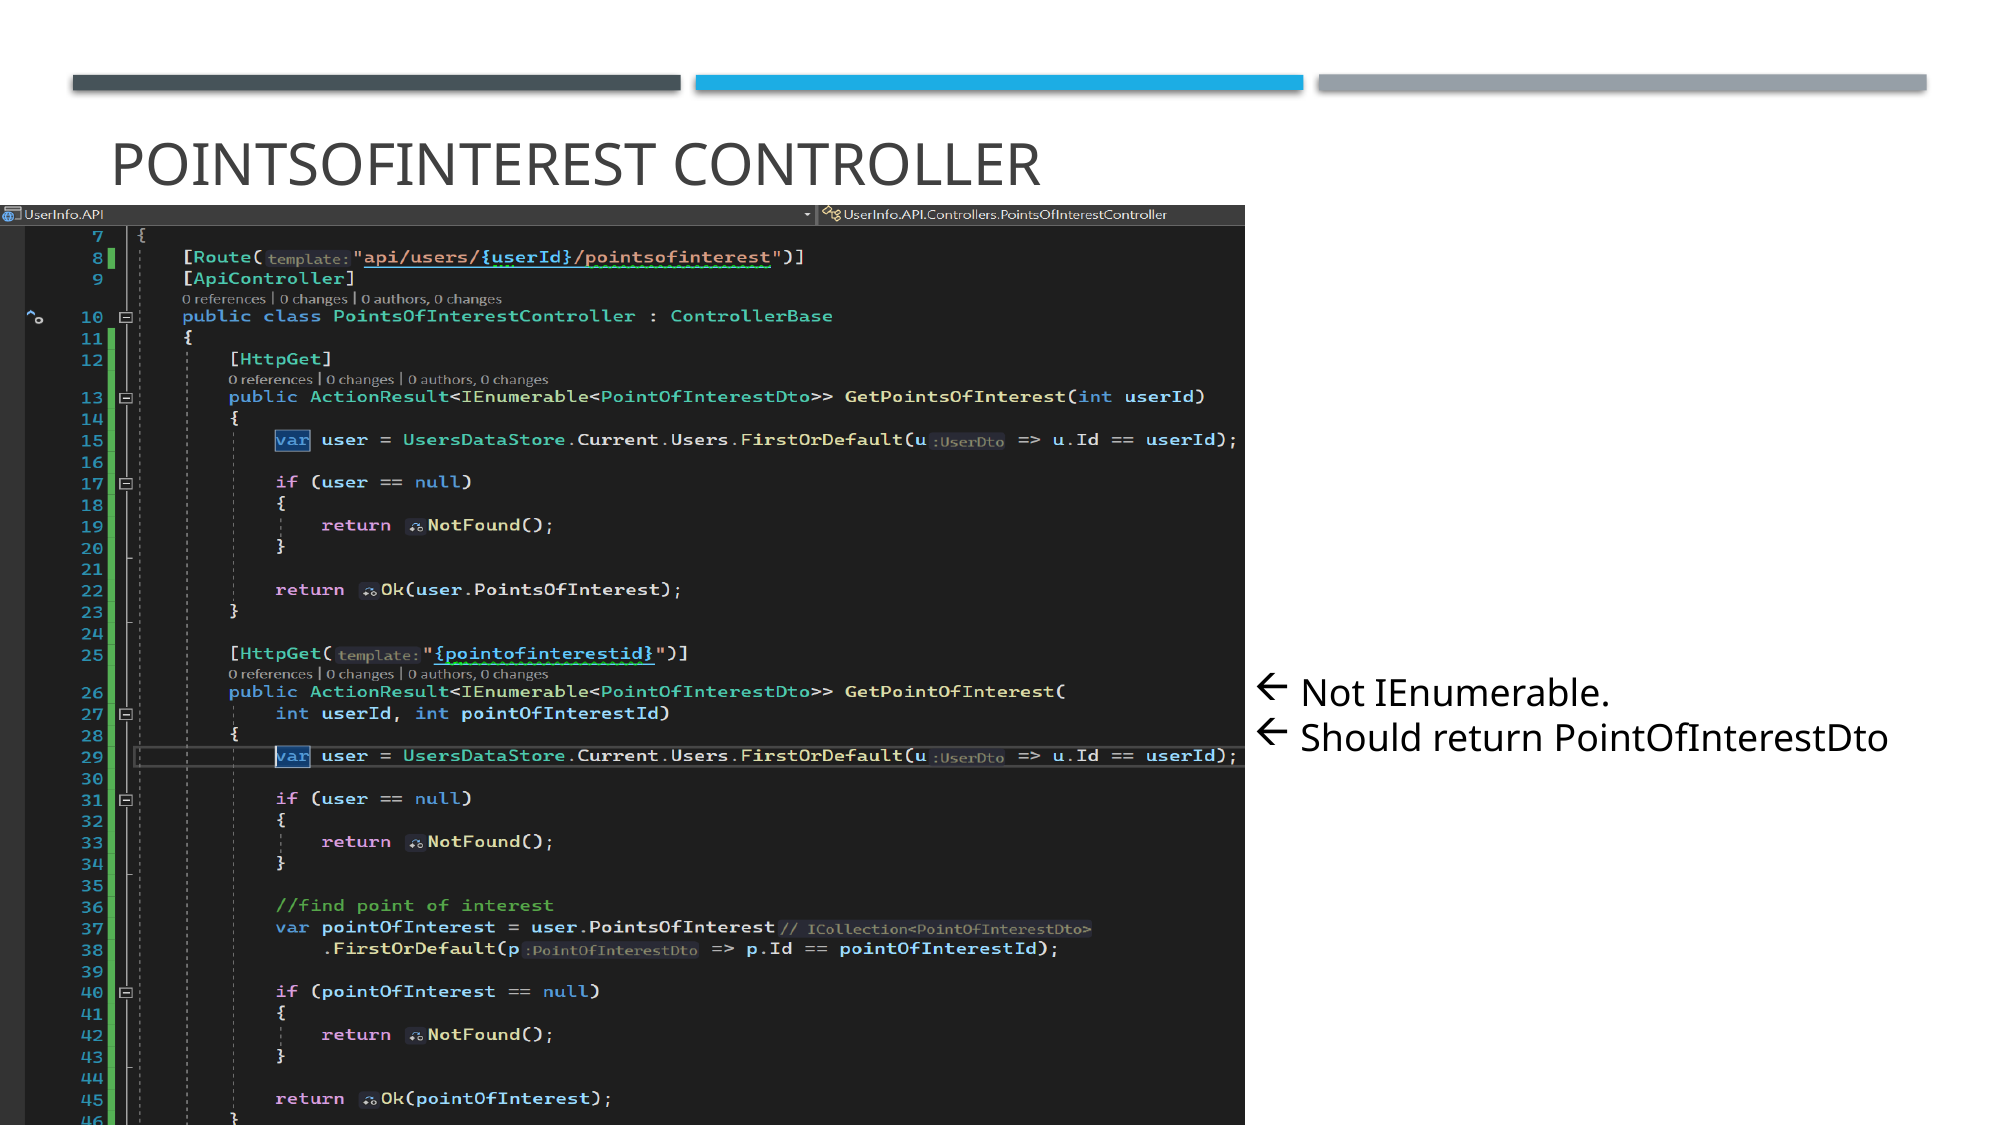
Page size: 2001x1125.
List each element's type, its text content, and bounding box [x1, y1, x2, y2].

picture [0, 204, 1246, 1125]
title POINTSOFINTEREST CONTROLLER [95, 115, 1905, 205]
text_box Not IEnumerable. Should return PointOfInterestDto [1251, 661, 1905, 767]
